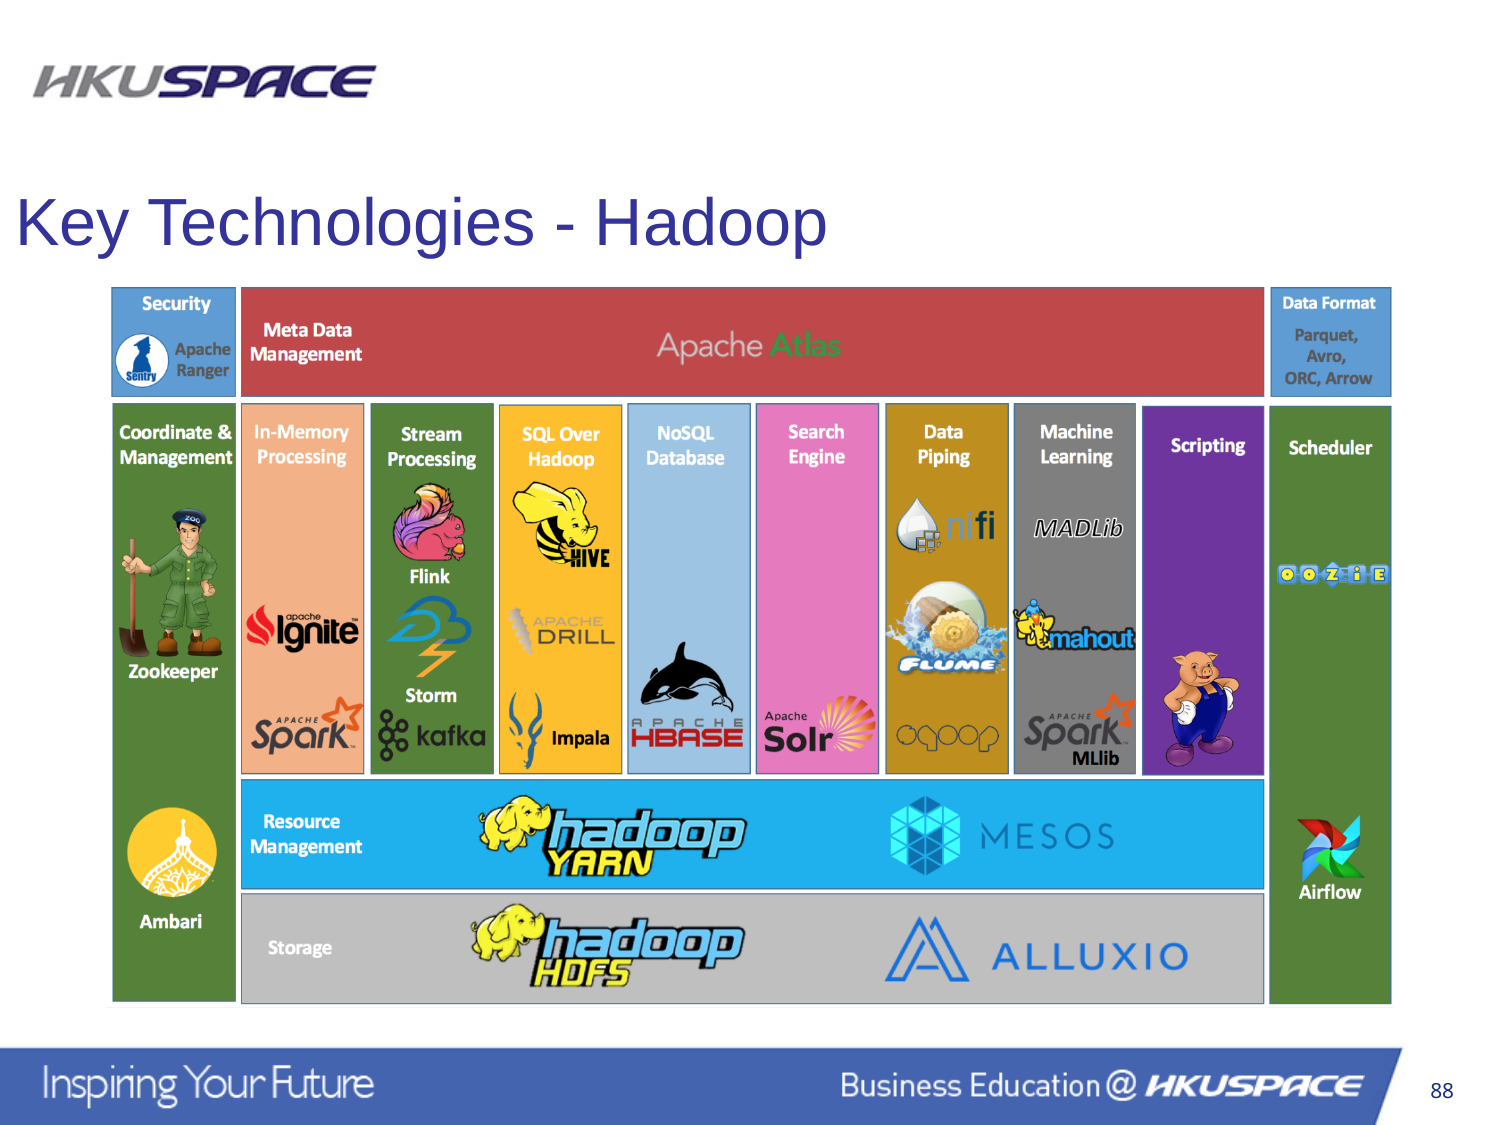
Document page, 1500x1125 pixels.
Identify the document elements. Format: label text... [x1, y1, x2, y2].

title Key Technologies - Hadoop [0, 101, 1325, 266]
slide_number 88 [1415, 1070, 1499, 1125]
picture [0, 0, 1500, 1125]
